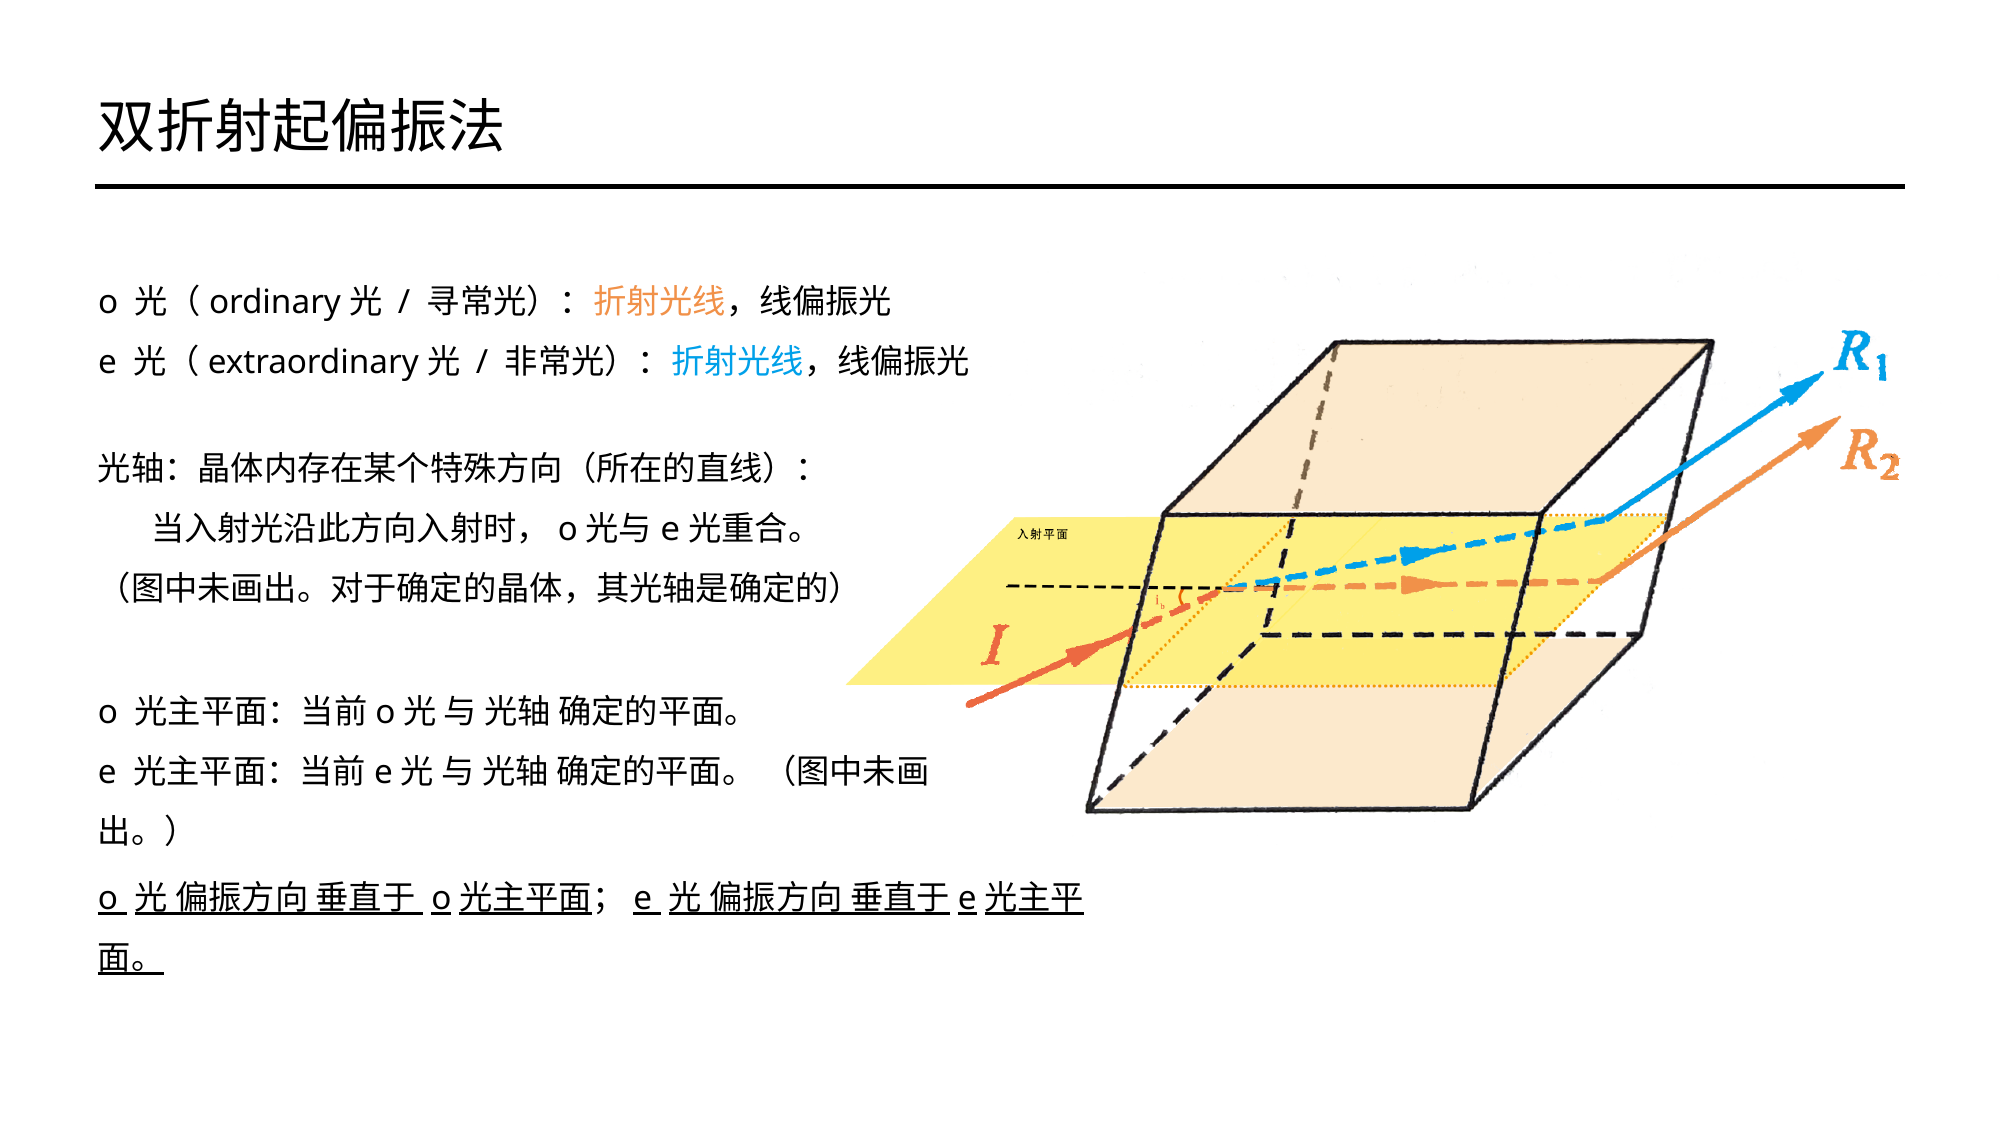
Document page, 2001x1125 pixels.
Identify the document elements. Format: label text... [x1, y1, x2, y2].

text_box 双折射起偏振法 [83, 81, 796, 167]
text_box o 光主平面：当前o光 与 光轴 确定的平面。 e 光主平面：当前e光 与 光轴 确定的平面。 （图中未画出。） [83, 662, 833, 848]
text_box 光轴：晶体内存在某个特殊方向（所在的直线）： 当入射光沿此方向入射时，o光与e光重合。 （图中未画出。对于确定的晶体，其光轴是确定的） [83, 419, 833, 615]
text_box o 光 偏振方向 垂直于 o光主平面；e 光 偏振方向 垂直于e光主平面。 [83, 848, 1115, 984]
picture [833, 252, 2000, 873]
